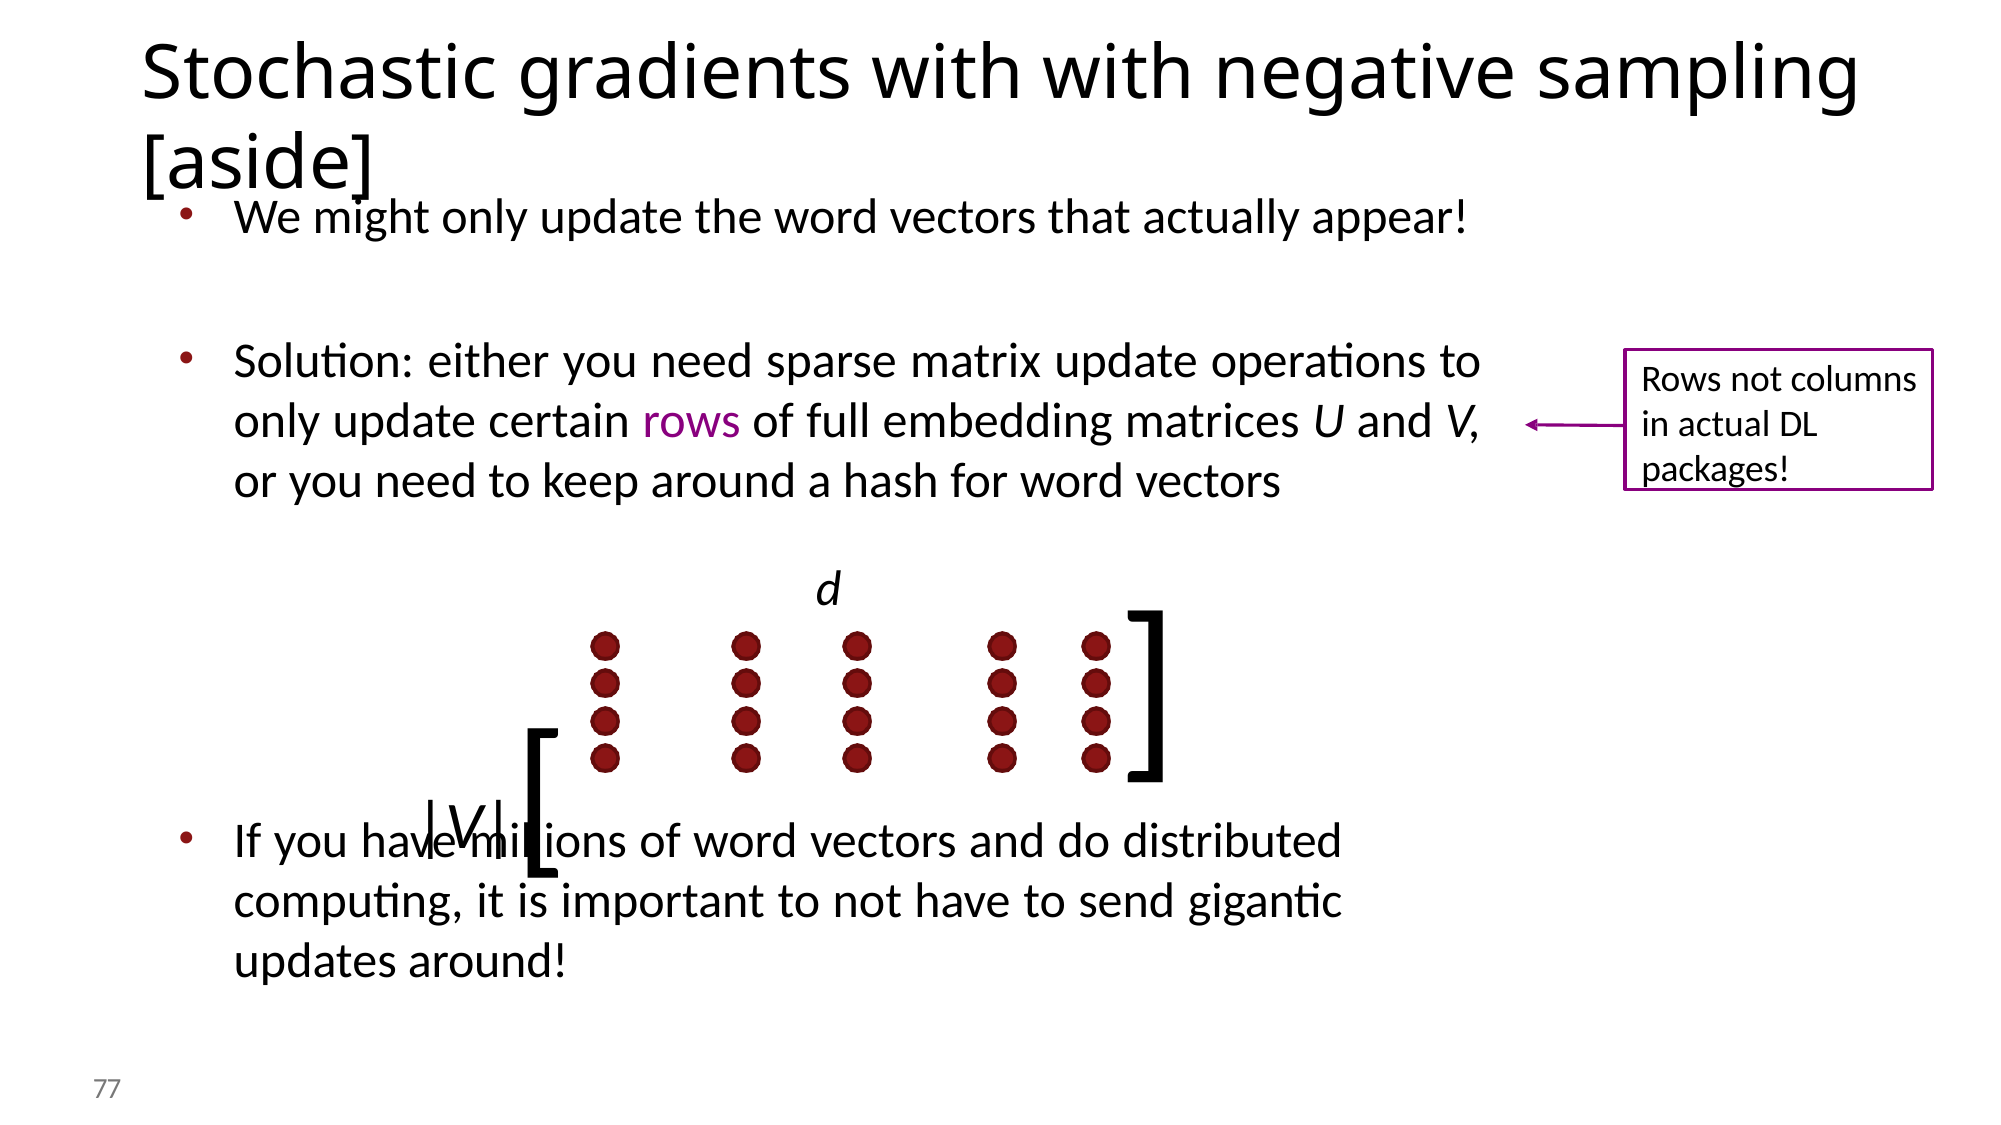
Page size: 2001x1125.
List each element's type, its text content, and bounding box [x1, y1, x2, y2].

picture [841, 668, 873, 699]
picture [841, 743, 873, 774]
picture [730, 668, 762, 699]
title Stochastic gradients with with negative sampling [aside] [139, 0, 1865, 208]
slide_number 77 [75, 762, 122, 1125]
picture [1080, 743, 1112, 774]
text_box We might only update the word vectors that actually appear! [175, 181, 1478, 244]
picture [590, 705, 621, 736]
picture [1080, 668, 1112, 699]
picture [730, 705, 762, 736]
text_box ] [1115, 553, 1181, 796]
picture [987, 630, 1018, 661]
text_box Solution: either you need sparse matrix update operations to only update certain rows of full embedding matrices U and V, or you need to keep around a hash for word vectors [175, 325, 1482, 508]
picture [730, 743, 762, 774]
picture [987, 668, 1018, 699]
text_box d [813, 552, 844, 615]
picture [590, 743, 621, 774]
text_box [1524, 418, 1625, 432]
picture [590, 668, 621, 699]
text_box If you have millions of word vectors and do distributed computing, it is important to not have to send gigantic updates around! [175, 805, 1344, 988]
picture [1080, 705, 1112, 736]
picture [841, 705, 873, 736]
picture [1080, 630, 1112, 661]
text_box |V|[ [413, 545, 576, 909]
text_box Rows not columns in actual DL packages! [1624, 349, 1933, 490]
picture [730, 630, 762, 661]
picture [987, 743, 1018, 774]
picture [987, 705, 1018, 736]
picture [590, 630, 621, 661]
picture [841, 630, 873, 661]
